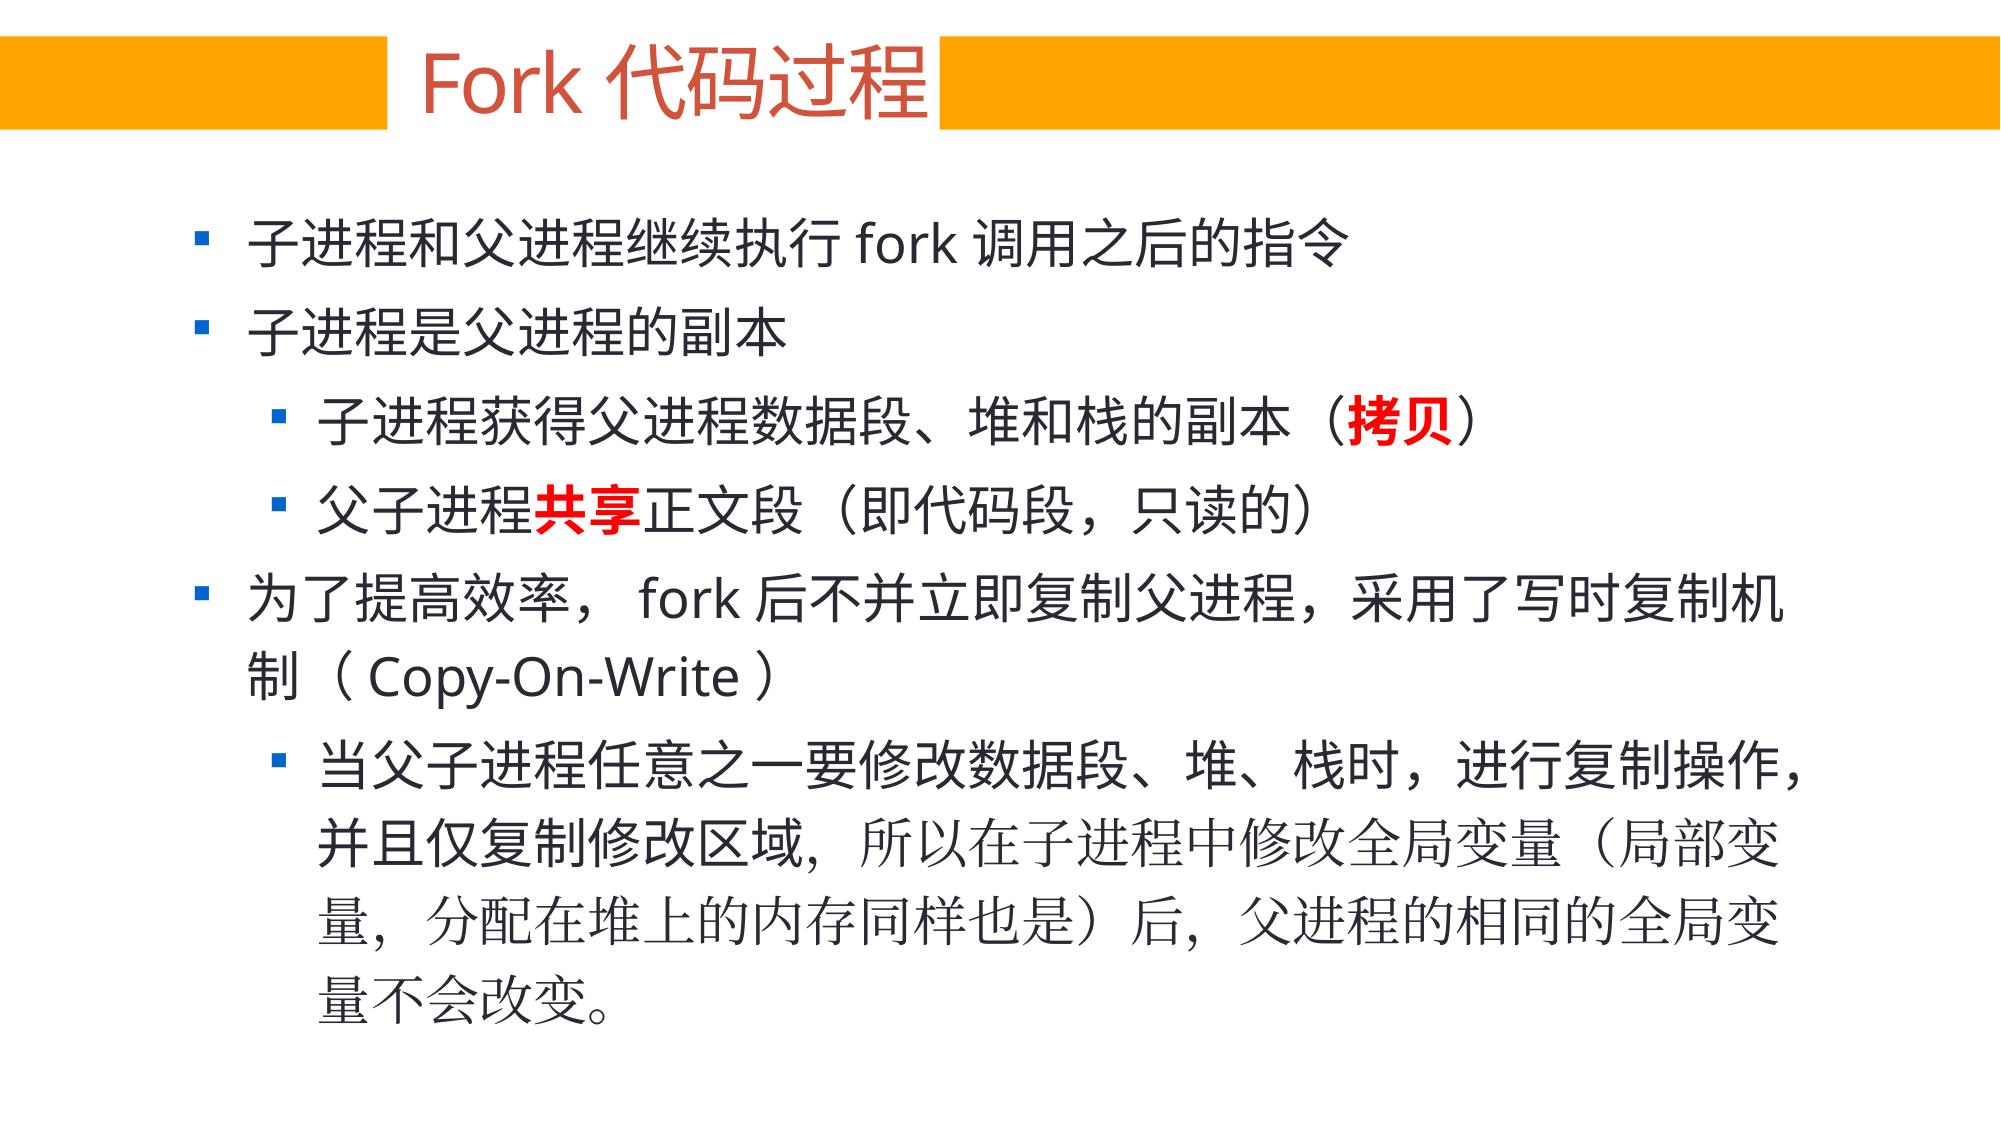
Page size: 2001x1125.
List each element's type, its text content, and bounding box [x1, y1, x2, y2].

list 子进程和父进程继续执行fork调用之后的指令 子进程是父进程的副本 子进程获得父进程数据段、堆和栈的副本（拷贝） 父子进程共享正文段（即代码段，只读的） 为了提高效率，fork后不并立即复制父进程，采用了写时复制机制（Copy-On-Write） 当父子进程任意之一要修改数据段、堆、栈时，进行复制操作，并且仅复制修改区域，所以在子进程中修改全局变量（局部变量，分配在堆上的内存同样也是）后，父进程的相同的全局变量不会改变。 [175, 194, 1820, 1103]
text_box [937, 34, 2000, 132]
title Fork代码过程 [418, 0, 1820, 170]
text_box [0, 34, 390, 132]
